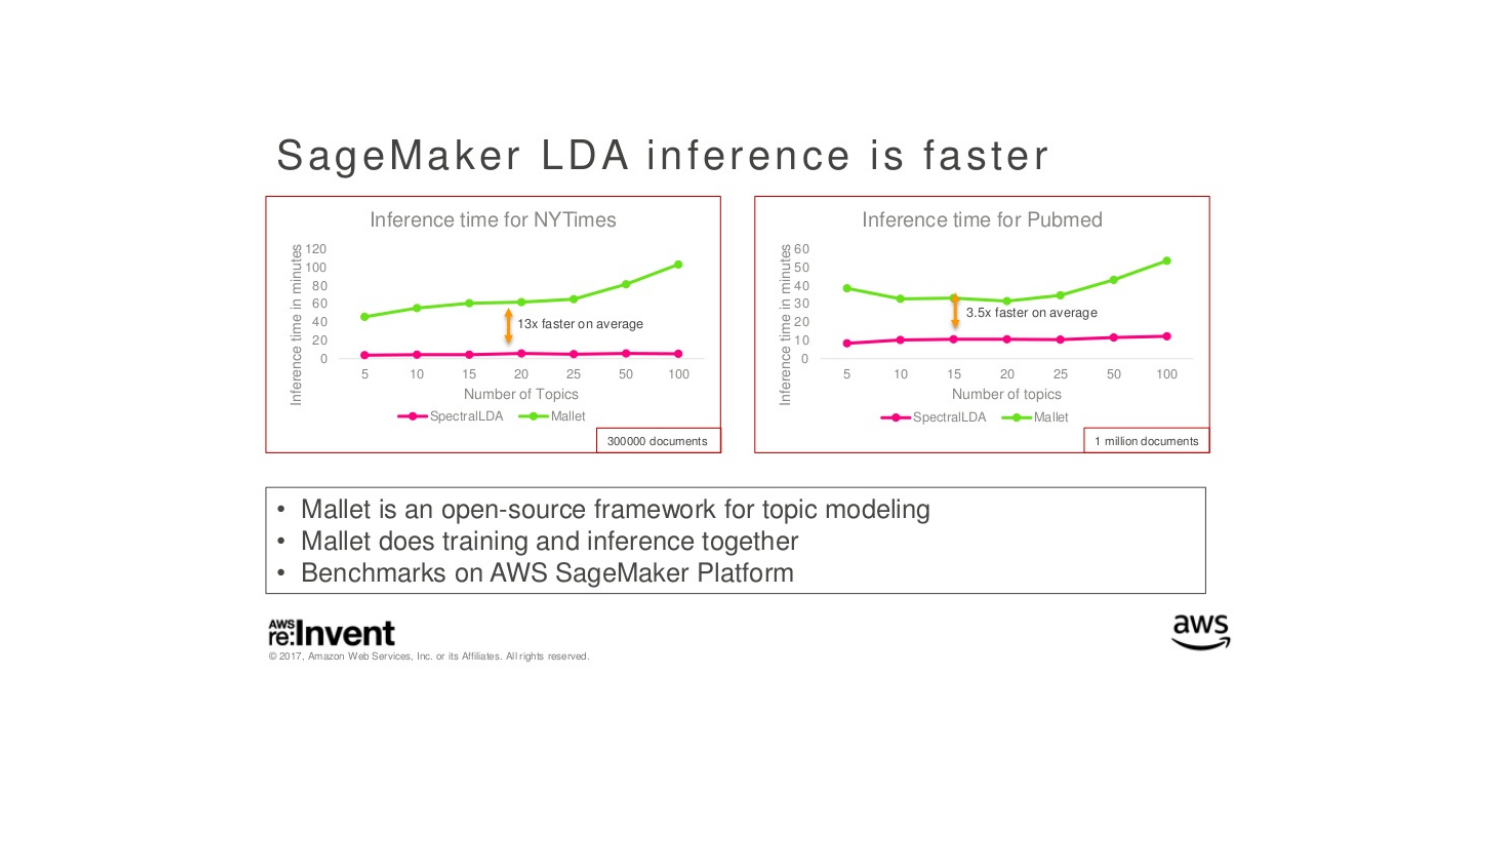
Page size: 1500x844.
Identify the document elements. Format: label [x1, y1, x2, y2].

picture [224, 84, 1276, 676]
